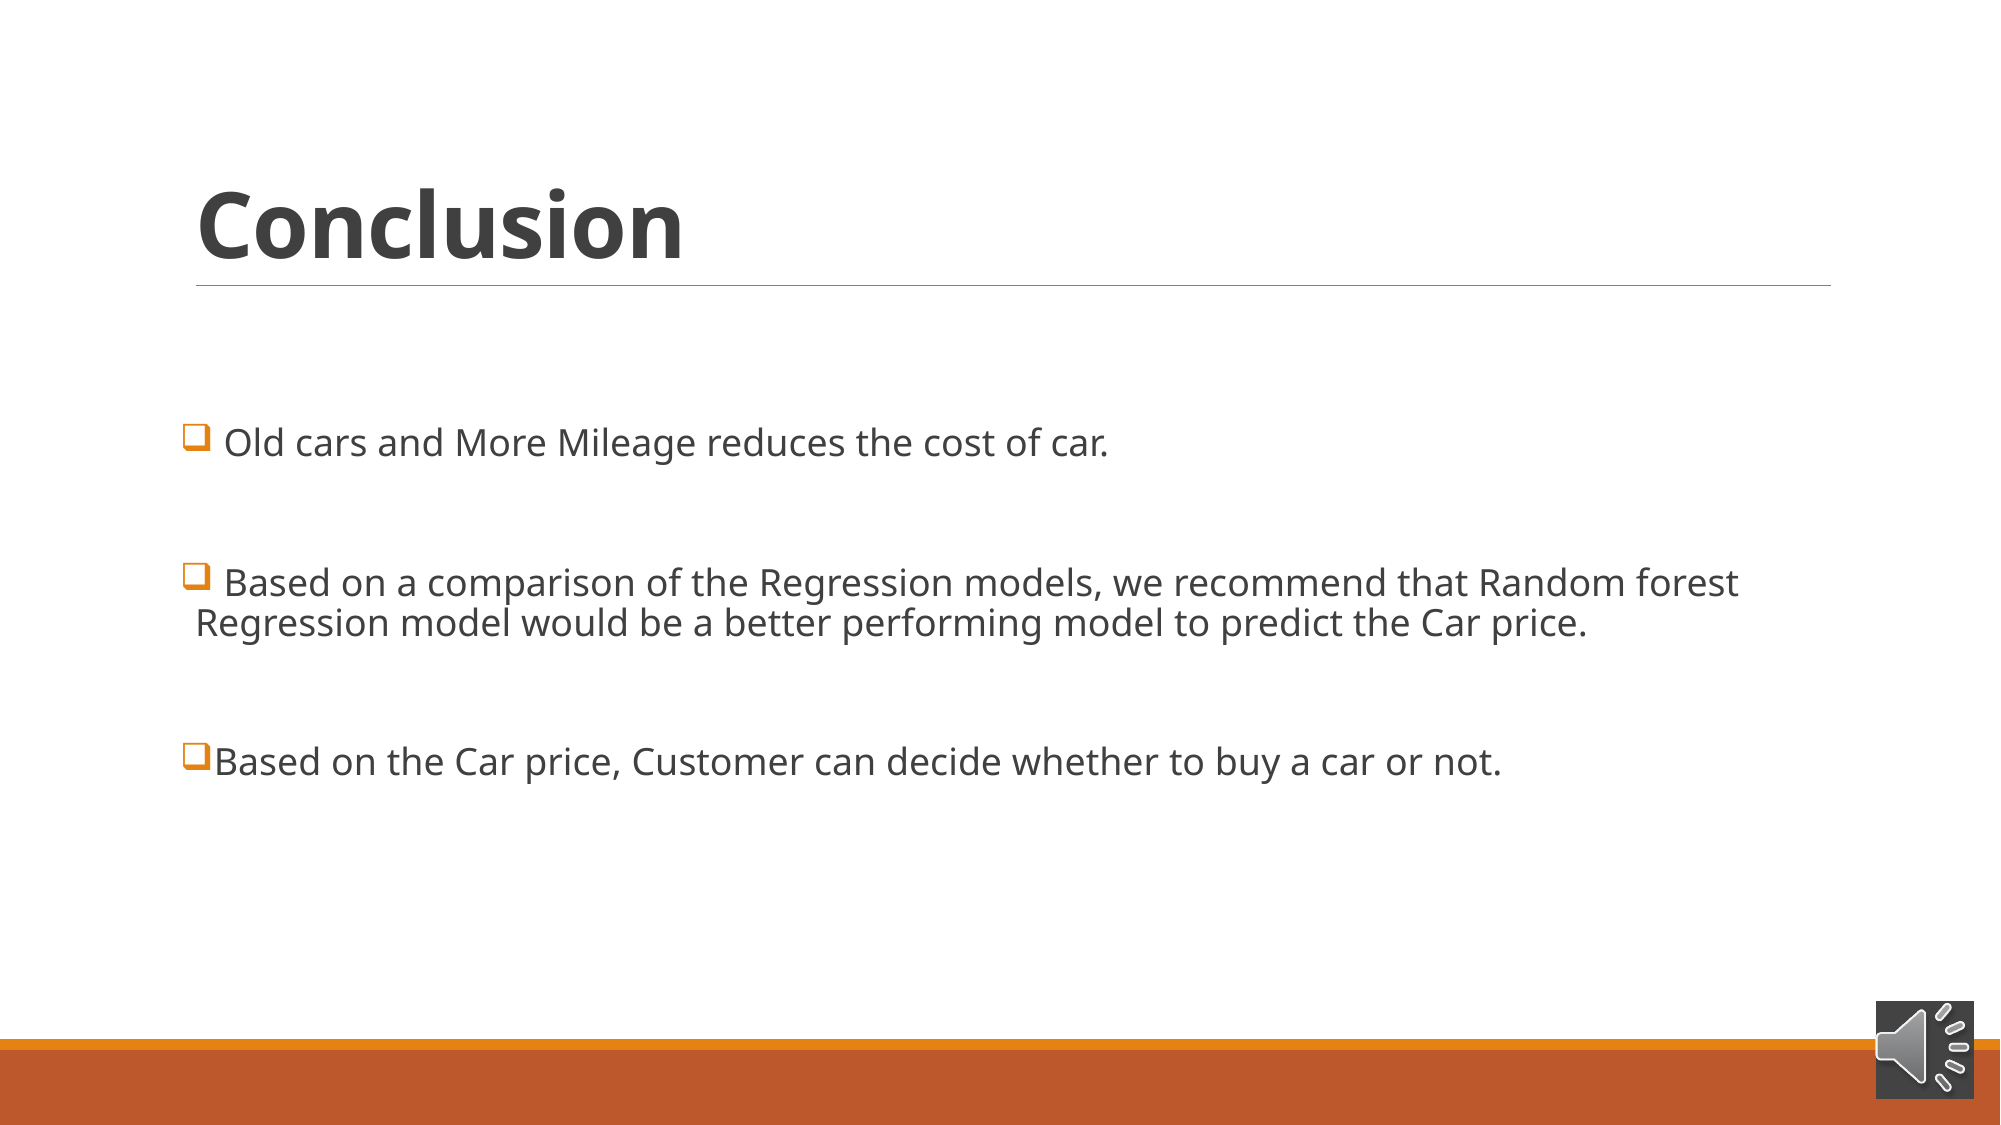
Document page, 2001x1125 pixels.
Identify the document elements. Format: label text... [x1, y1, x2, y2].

picture [1874, 999, 1976, 1101]
list Old cars and More Mileage reduces the cost of car. Based on a comparison of the Regression models, we recommend that Random forest Regression model would be a better performing model to predict the Car price. Based on the Car price, Customer can decide whether to buy a car or not. [180, 342, 1830, 1003]
title Conclusion [180, 47, 1830, 285]
